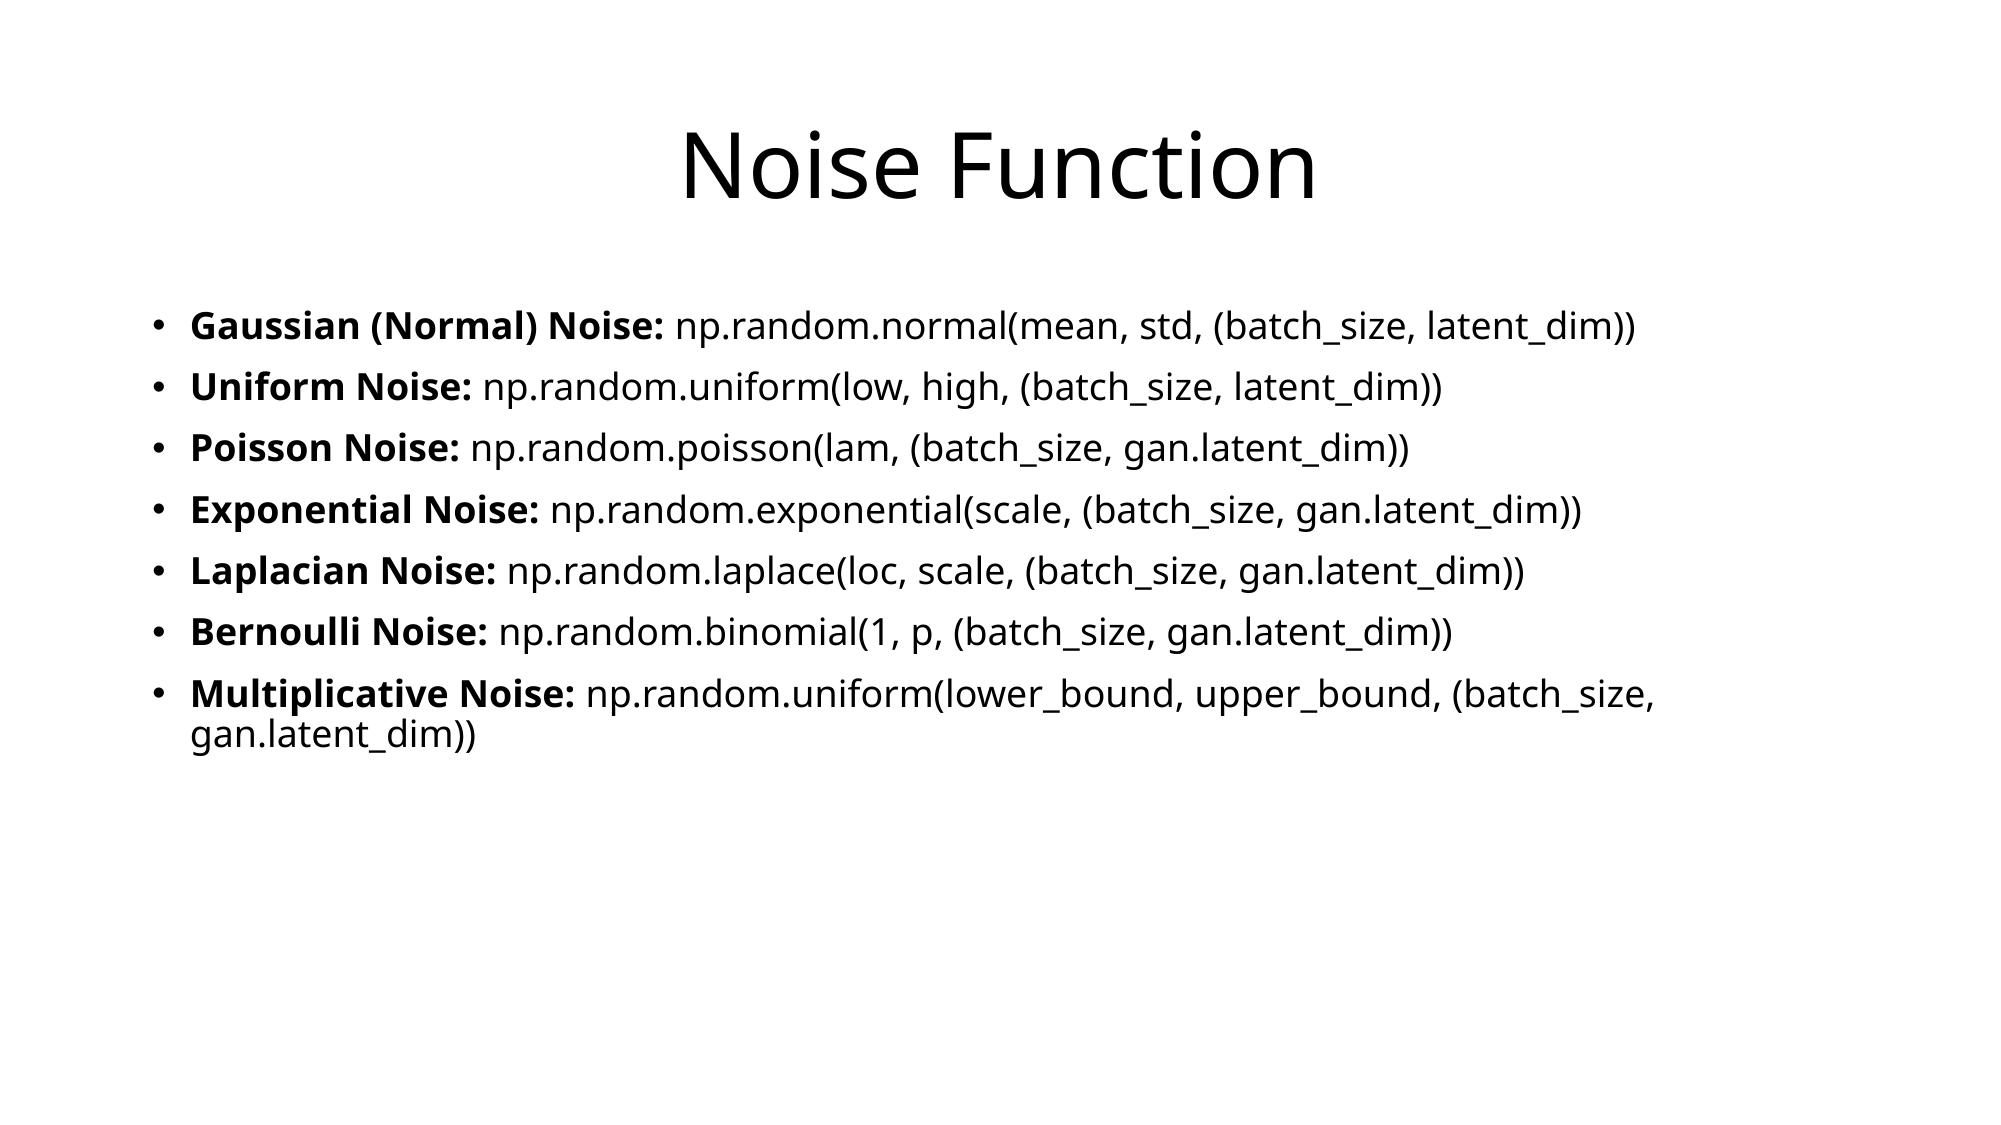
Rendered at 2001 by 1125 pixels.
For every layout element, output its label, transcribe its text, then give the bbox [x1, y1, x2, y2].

list Gaussian (Normal) Noise: np.random.normal(mean, std, (batch_size, latent_dim)) Uniform Noise: np.random.uniform(low, high, (batch_size, latent_dim)) Poisson Noise: np.random.poisson(lam, (batch_size, gan.latent_dim)) Exponential Noise: np.random.exponential(scale, (batch_size, gan.latent_dim)) Laplacian Noise: np.random.laplace(loc, scale, (batch_size, gan.latent_dim)) Bernoulli Noise: np.random.binomial(1, p, (batch_size, gan.latent_dim)) Multiplicative Noise: np.random.uniform(lower_bound, upper_bound, (batch_size, gan.latent_dim)) [137, 299, 1863, 1014]
title Noise Function [137, 59, 1863, 278]
